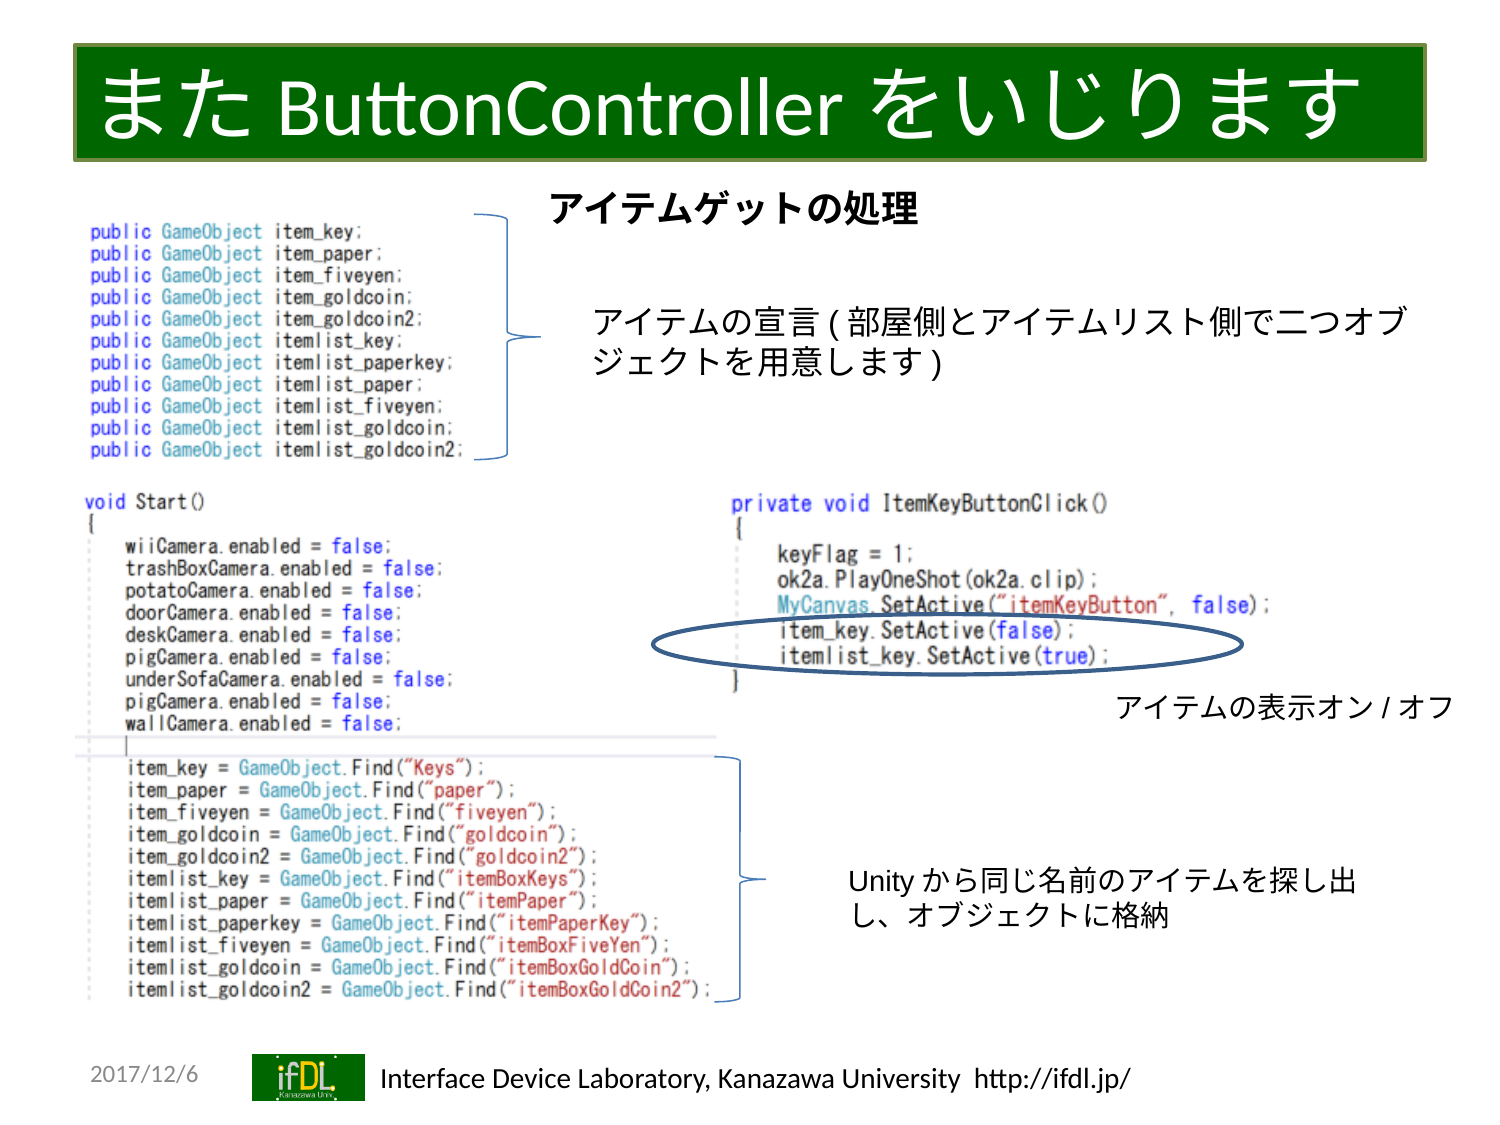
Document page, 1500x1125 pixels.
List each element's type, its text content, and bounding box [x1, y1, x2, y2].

text_box [721, 756, 767, 1003]
picture [74, 213, 475, 460]
text_box Unityから同じ名前のアイテムを探し出し、オブジェクトに格納 [833, 854, 1405, 940]
text_box アイテムゲットの処理 [532, 177, 948, 238]
title またButtonControllerをいじります [73, 43, 1427, 162]
text_box アイテムの宣言(部屋側とアイテムリスト側で二つオブジェクトを用意します) [576, 294, 1425, 389]
picture [721, 490, 1284, 699]
text_box アイテムの表示オン/オフ [1099, 682, 1500, 733]
picture [252, 1054, 365, 1101]
text_box [475, 213, 542, 461]
picture [74, 490, 717, 1003]
